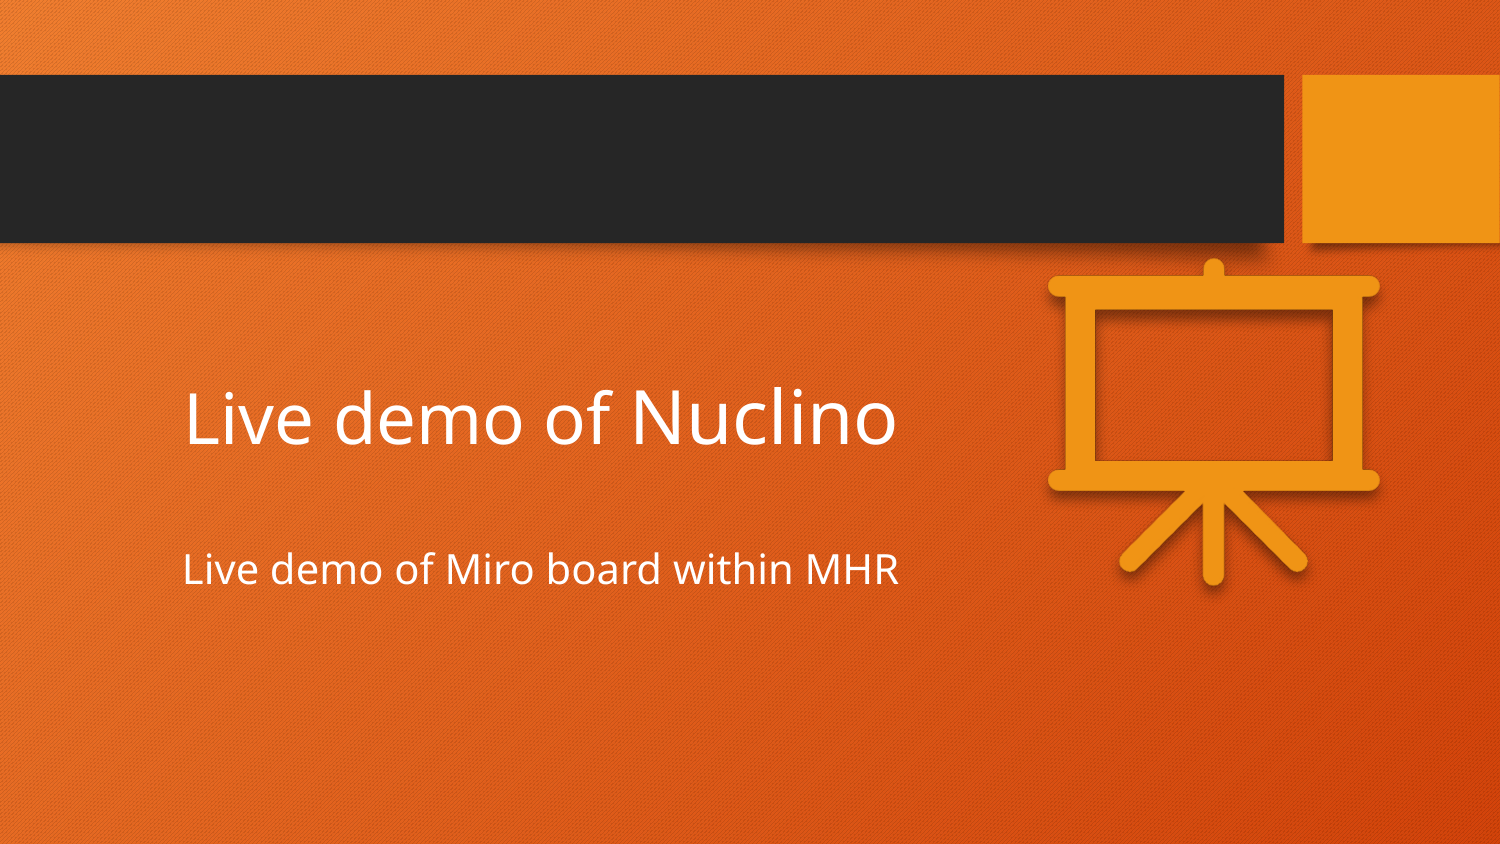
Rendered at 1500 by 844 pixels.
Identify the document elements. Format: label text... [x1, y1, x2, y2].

list Live demo of Miro board within MHR [83, 540, 915, 679]
picture [0, 214, 1500, 629]
title Live demo of Nuclino [83, 336, 915, 506]
